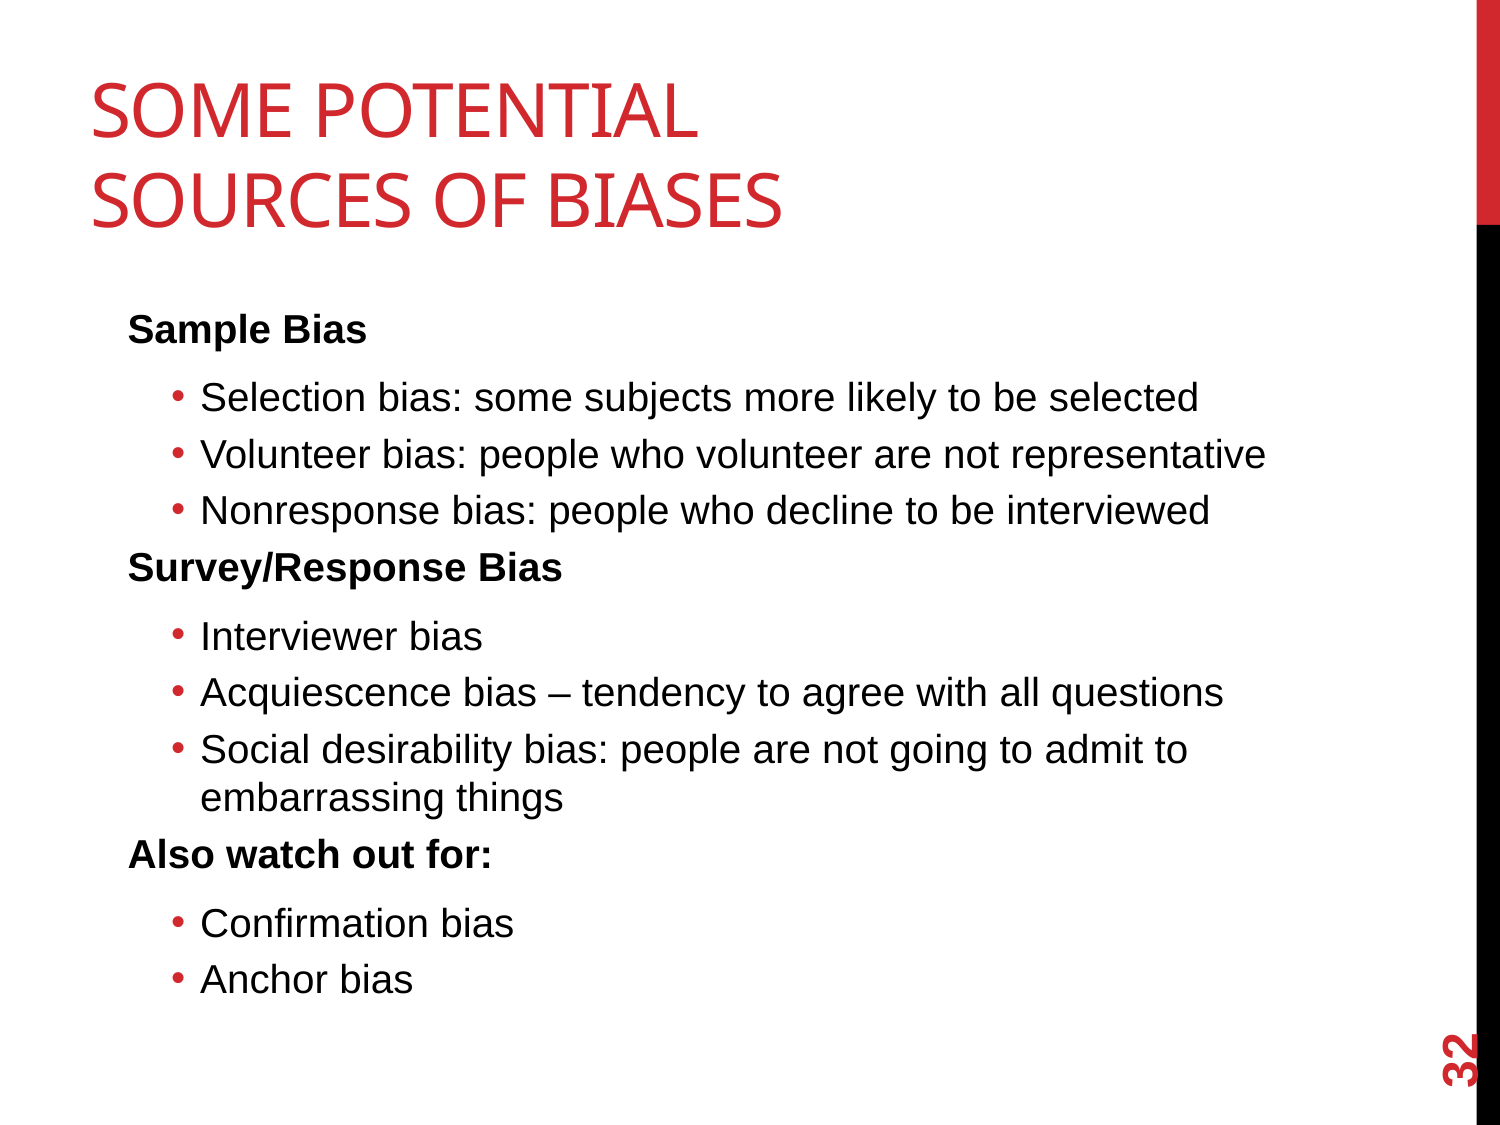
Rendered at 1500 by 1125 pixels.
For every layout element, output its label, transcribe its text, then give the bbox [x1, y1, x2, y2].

list Sample Bias Selection bias: some subjects more likely to be selected Volunteer bias: people who volunteer are not representative Nonresponse bias: people who decline to be interviewed Survey/Response Bias Interviewer bias Acquiescence bias – tendency to agree with all questions Social desirability bias: people are not going to admit to embarrassing things Also watch out for: Confirmation bias Anchor bias [112, 295, 1388, 1013]
slide_number 32 [1427, 887, 1488, 1104]
title Some Potential Sources of Biases [75, 25, 1025, 250]
